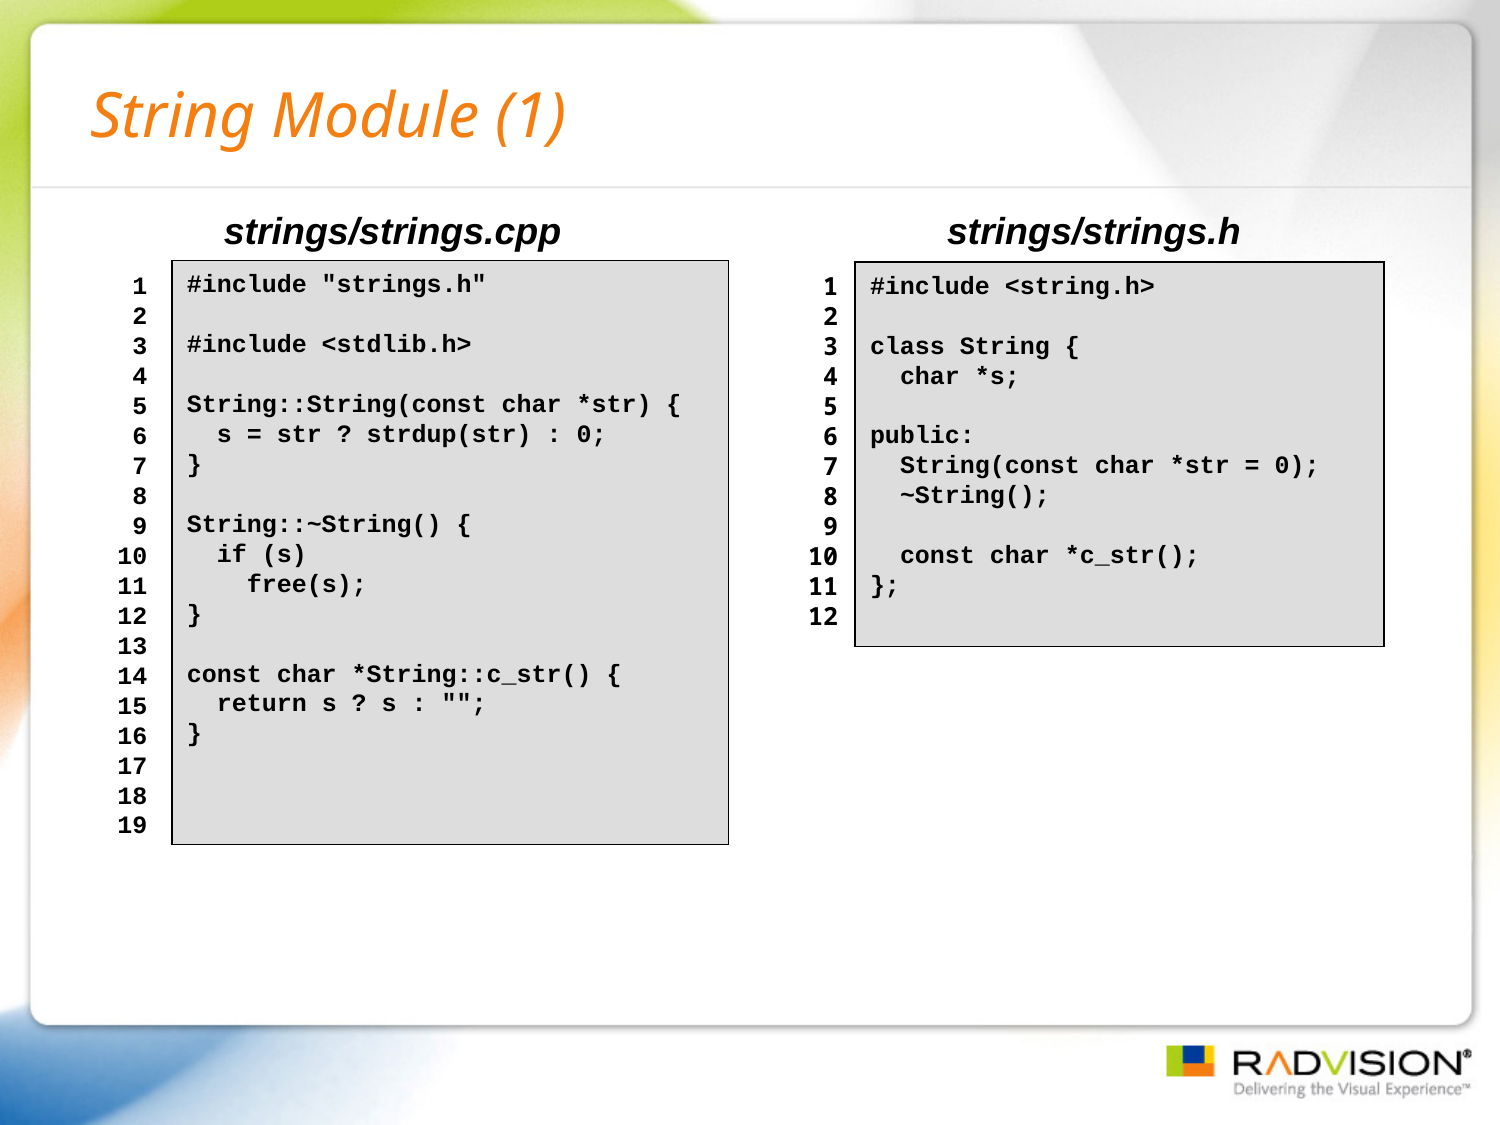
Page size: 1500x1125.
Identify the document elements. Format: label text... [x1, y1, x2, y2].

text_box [792, 199, 1384, 647]
title String Module (1) [75, 19, 1425, 207]
picture [0, 0, 1500, 1125]
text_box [86, 199, 729, 847]
